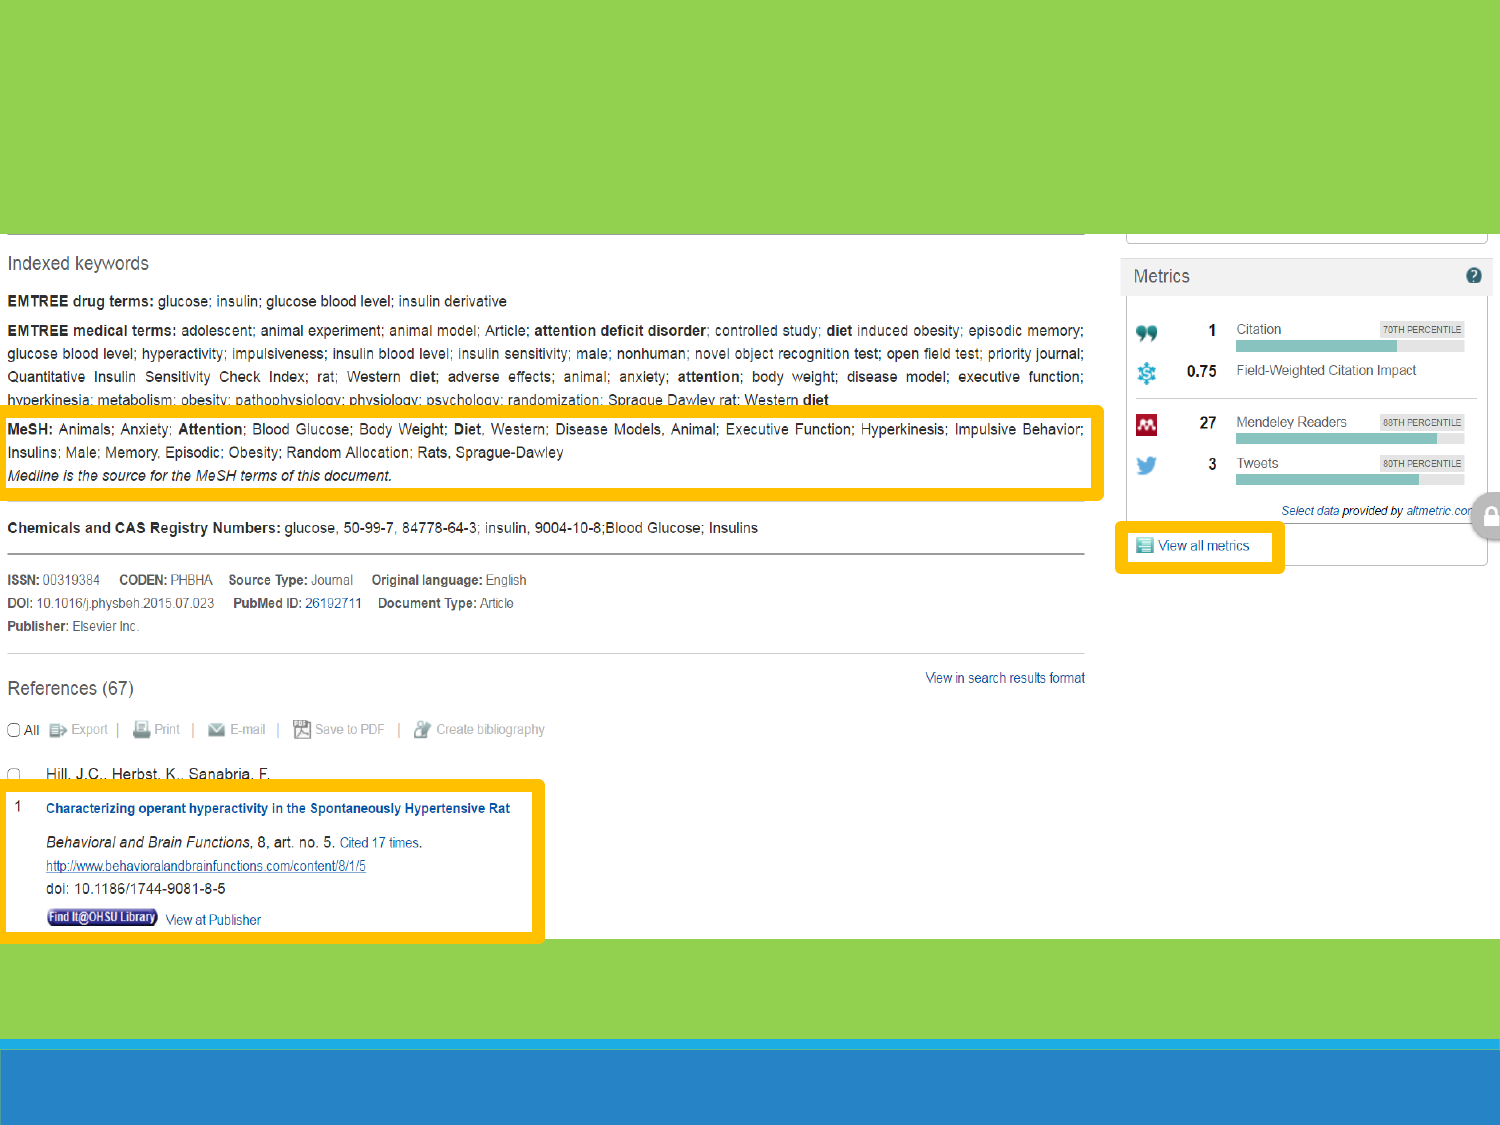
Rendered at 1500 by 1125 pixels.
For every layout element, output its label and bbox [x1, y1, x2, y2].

picture [0, 234, 1500, 939]
